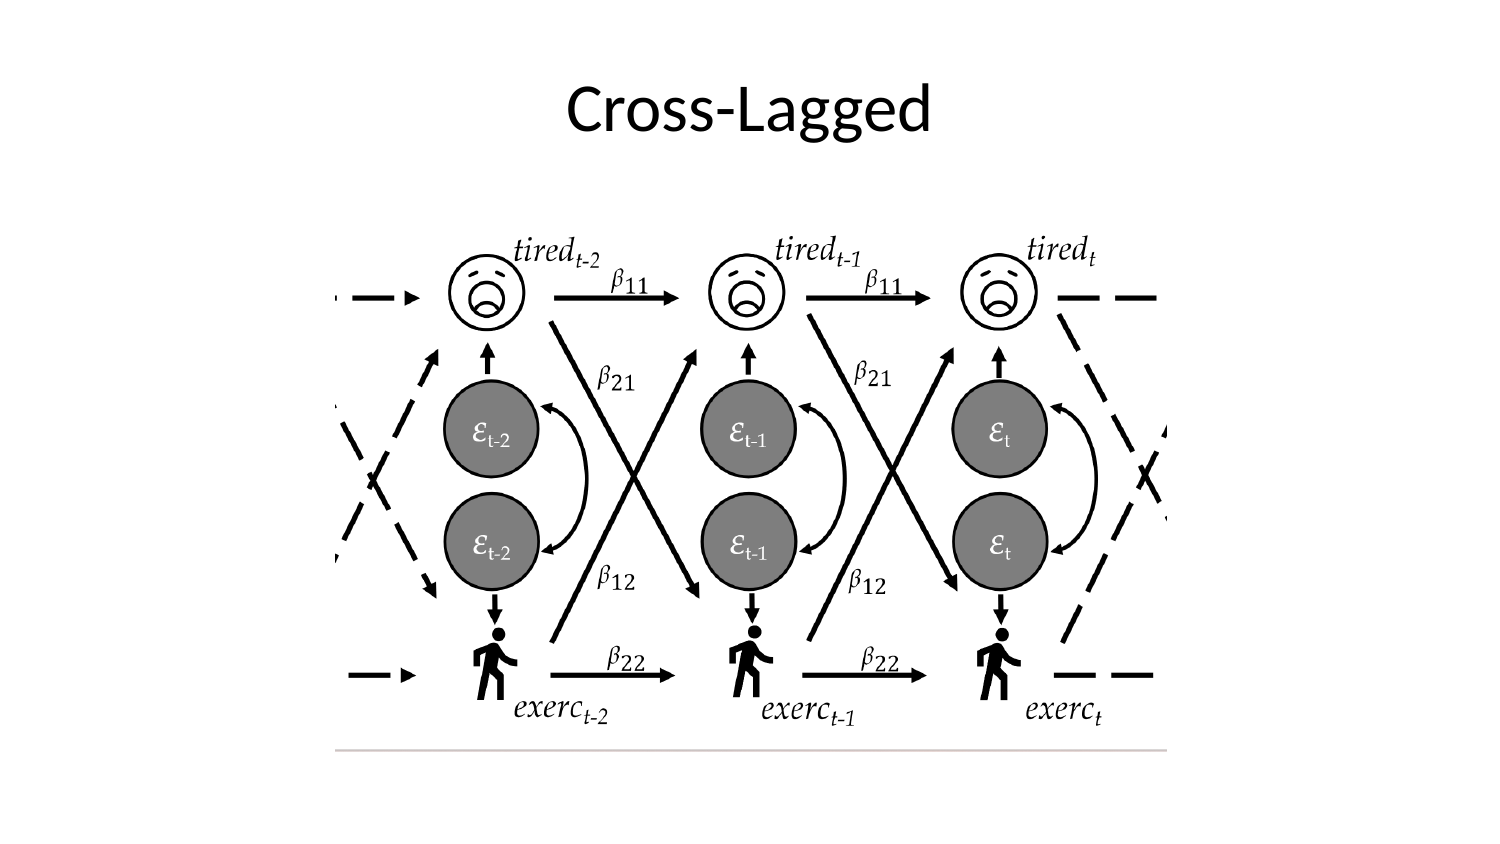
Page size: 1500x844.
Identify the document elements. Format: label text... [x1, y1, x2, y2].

picture [335, 195, 1167, 753]
title Cross-Lagged [75, 33, 1425, 175]
